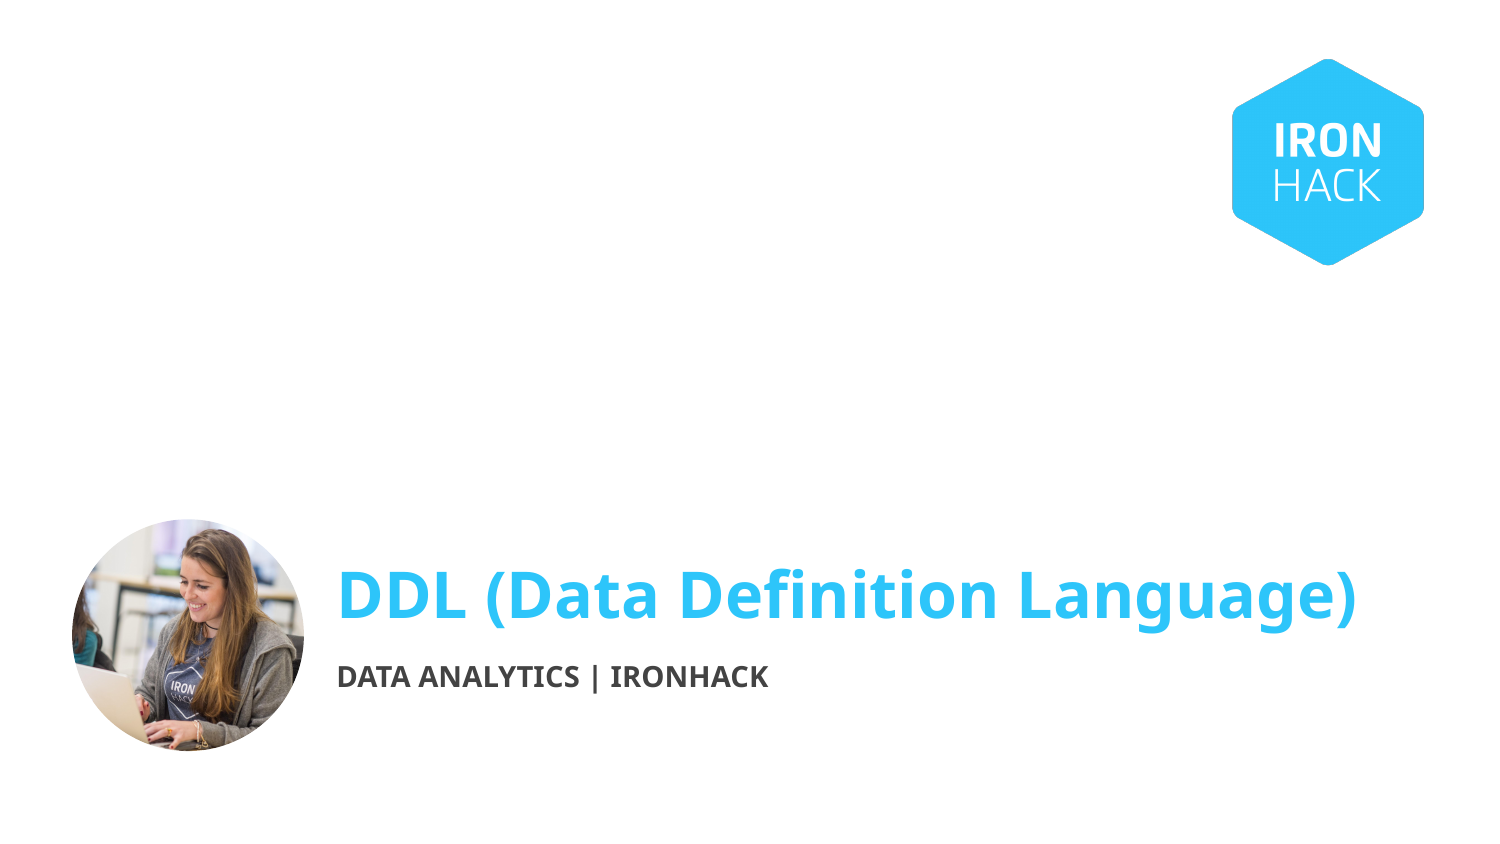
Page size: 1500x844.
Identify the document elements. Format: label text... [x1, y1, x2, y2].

title DDL (Data Definition Language) [321, 538, 1500, 633]
picture [71, 519, 305, 752]
title DATA ANALYTICS | IRONHACK [321, 643, 963, 709]
picture [1191, 25, 1465, 299]
